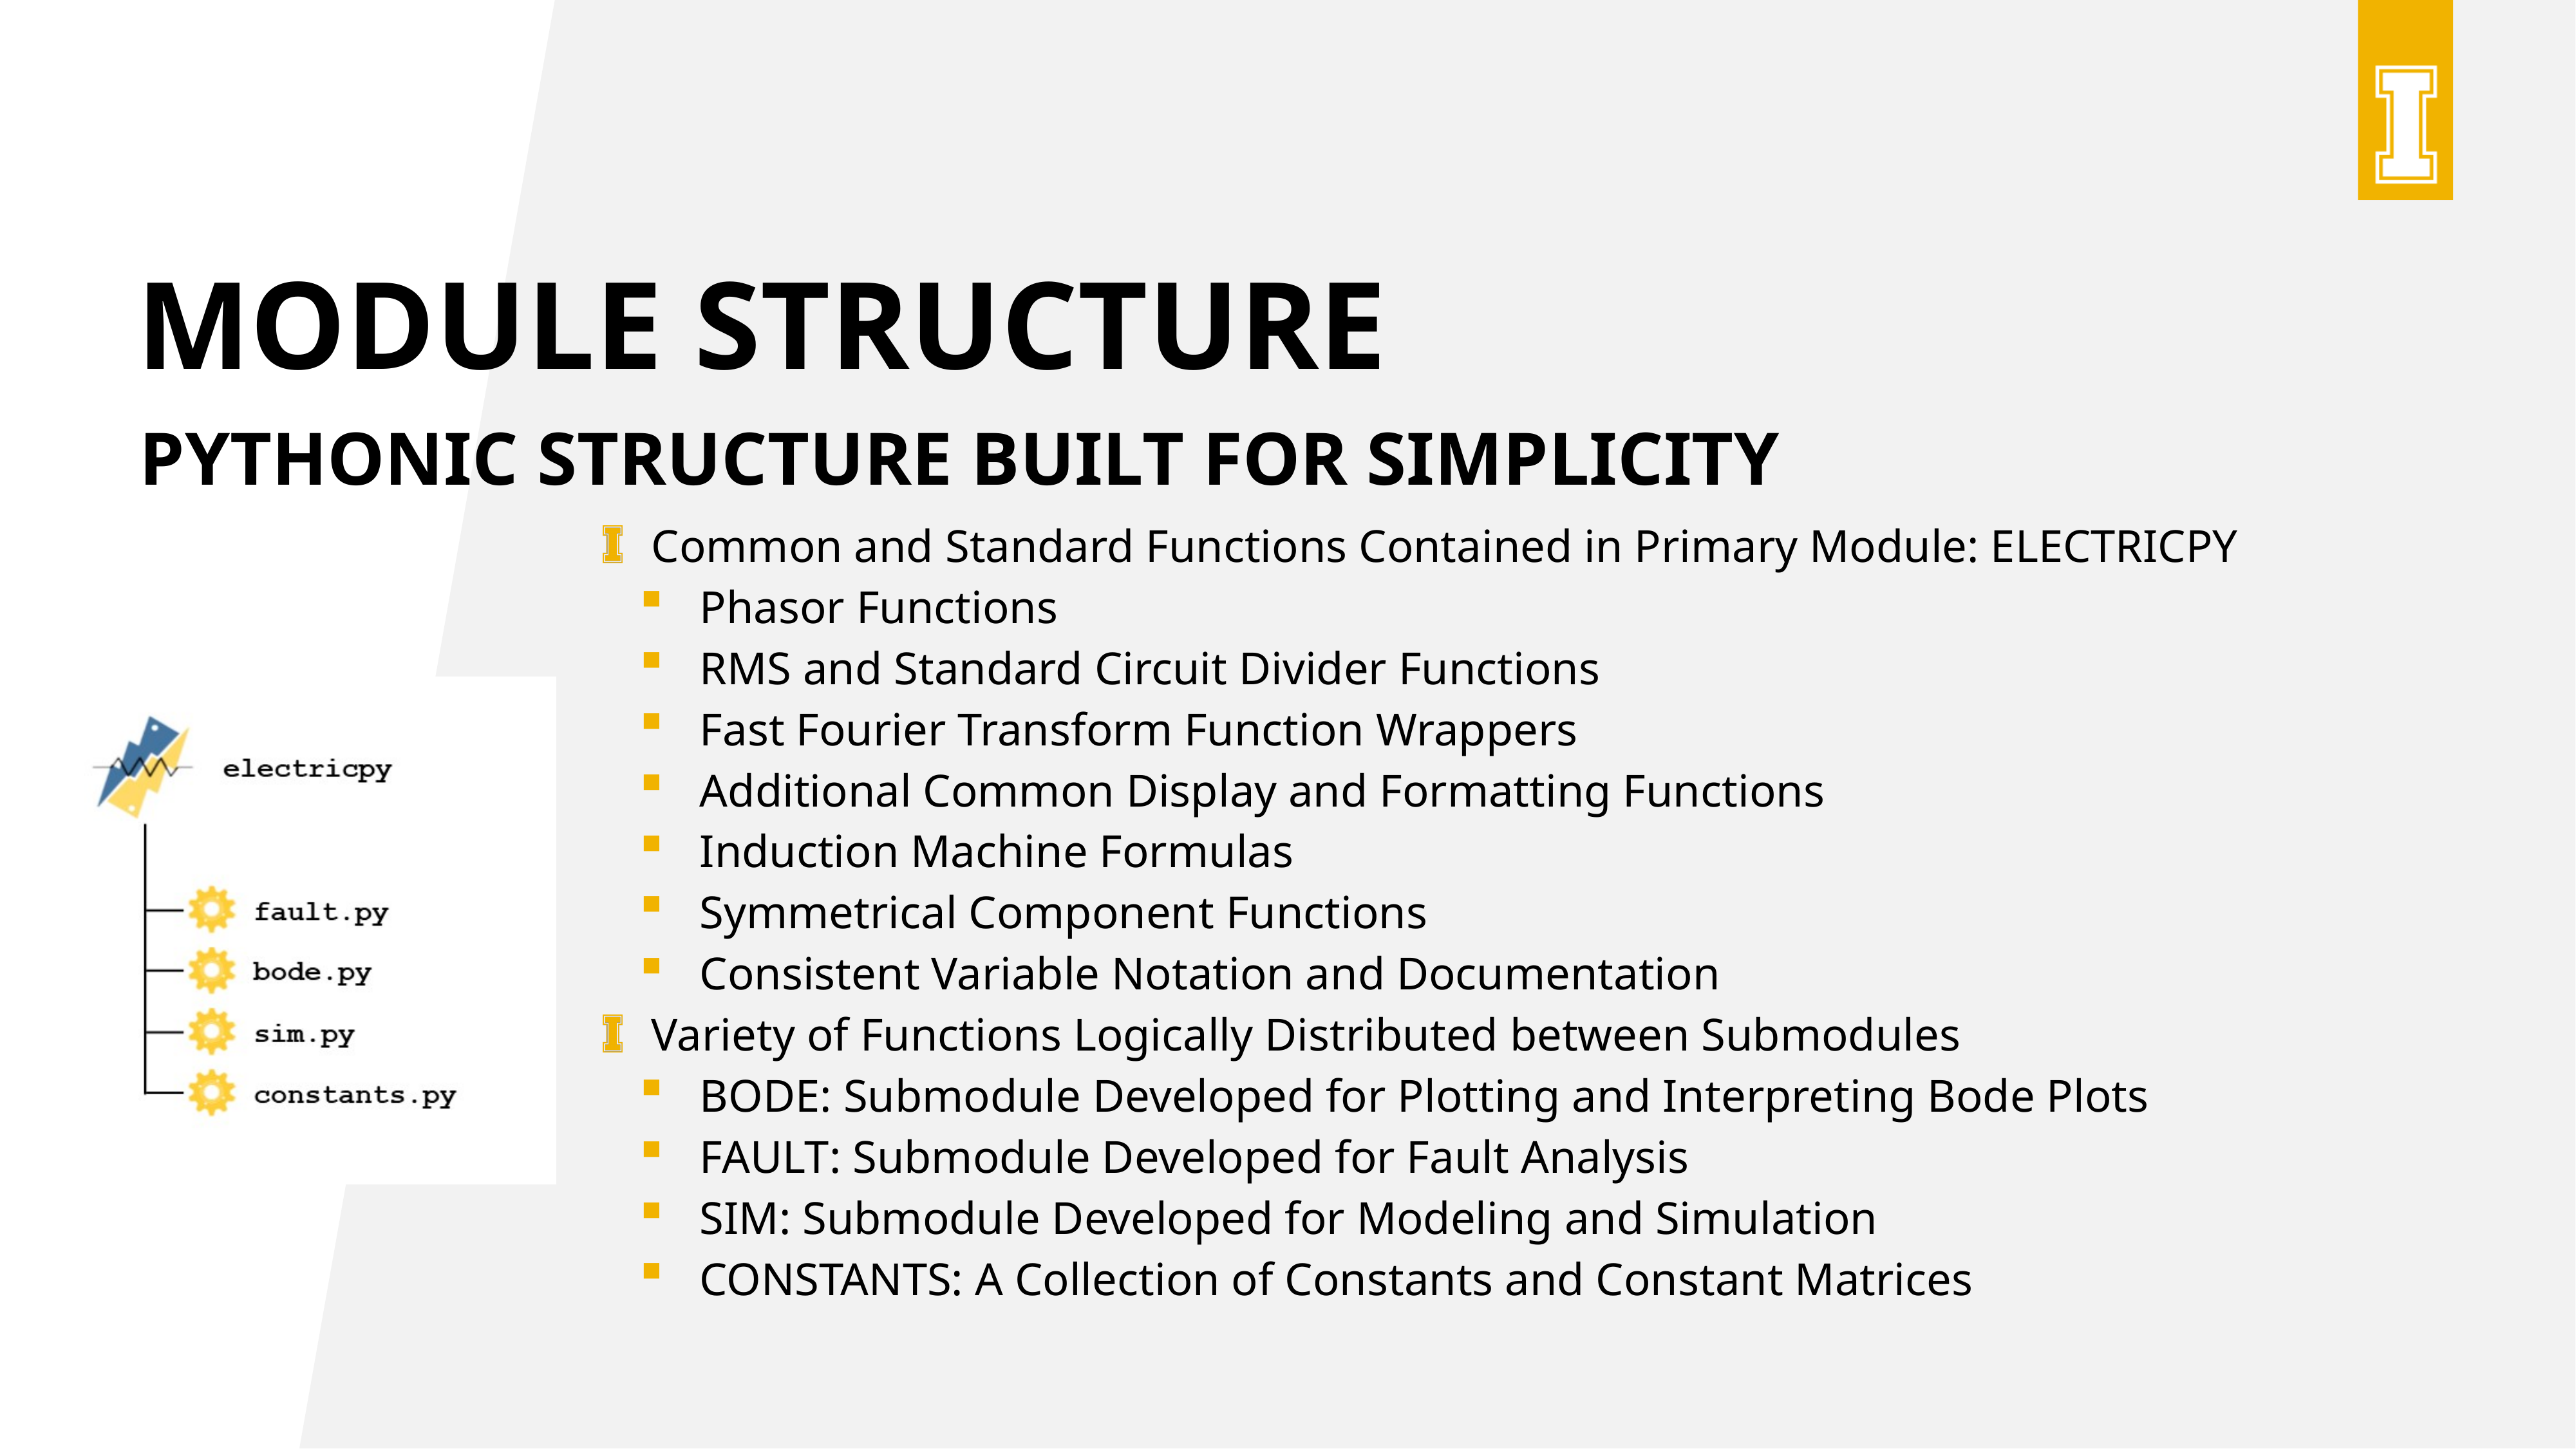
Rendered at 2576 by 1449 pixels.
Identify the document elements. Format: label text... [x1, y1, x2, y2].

picture [603, 1014, 623, 1052]
list Pythonic structure built for simplicity [139, 412, 1782, 501]
title Module structure [136, 266, 2358, 395]
text_box Common and Standard Functions Contained in Primary Module: ELECTRICPY Phasor Functions RMS and Standard Circuit Divider Functions Fast Fourier Transform Function Wrappers Additional Common Display and Formatting Functions Induction Machine Formulas Symmetrical Component Functions Consistent Variable Notation and Documentation Variety of Functions Logically Distributed between Submodules BODE: Submodule Developed for Plotting and Interpreting Bode Plots FAULT: Submodule Developed for Fault Analysis SIM: Submodule Developed for Modeling and Simulation CONSTANTS: A Collection of Constants and Constant Matrices [603, 518, 2246, 1305]
picture [603, 525, 623, 563]
picture [48, 676, 557, 1185]
